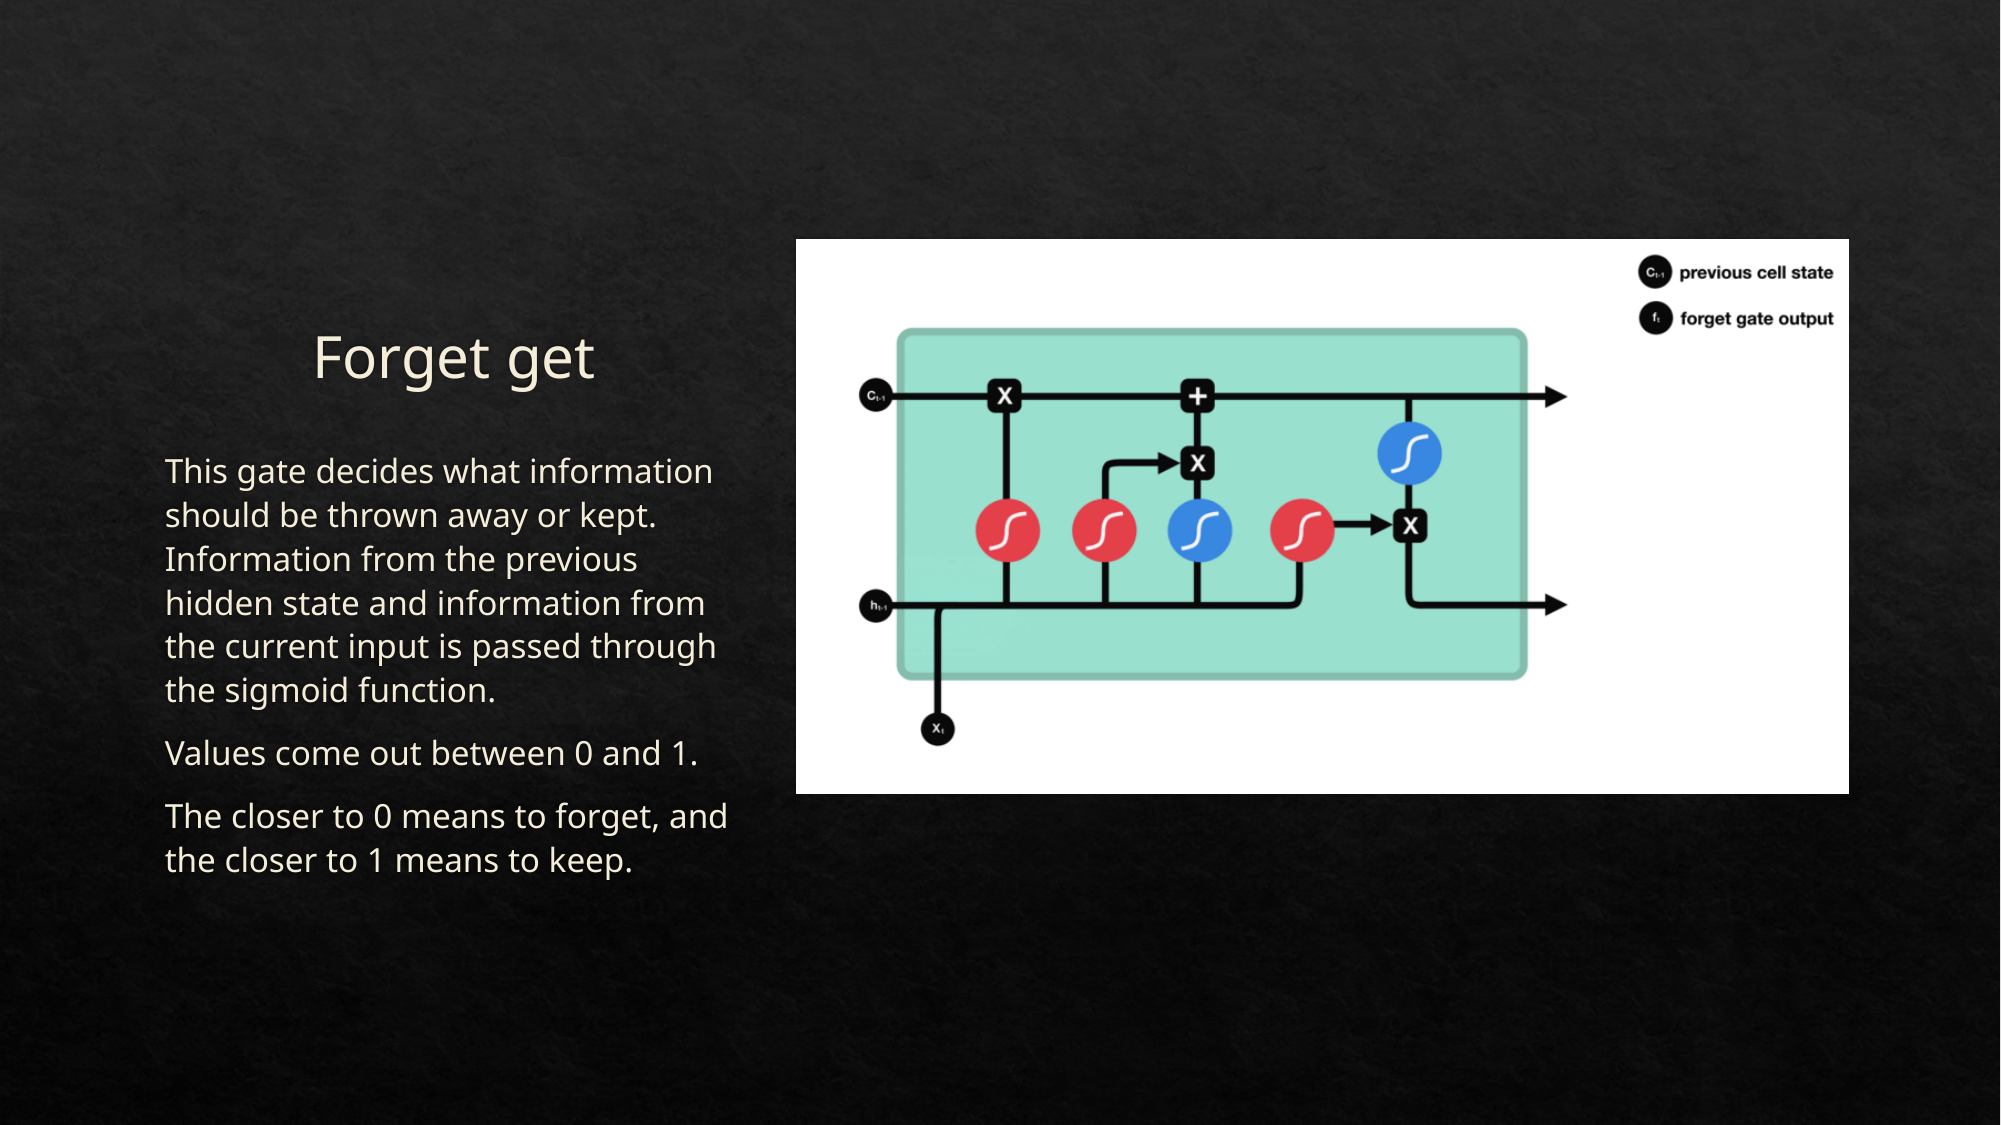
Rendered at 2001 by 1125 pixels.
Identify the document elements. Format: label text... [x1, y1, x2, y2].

title Forget get [149, 99, 758, 399]
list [796, 239, 1849, 794]
list This gate decides what information should be thrown away or kept. Information from the previous hidden state and information from the current input is passed through the sigmoid function. Values come out between 0 and 1. The closer to 0 means to forget, and the closer to 1 means to keep. [149, 438, 758, 934]
